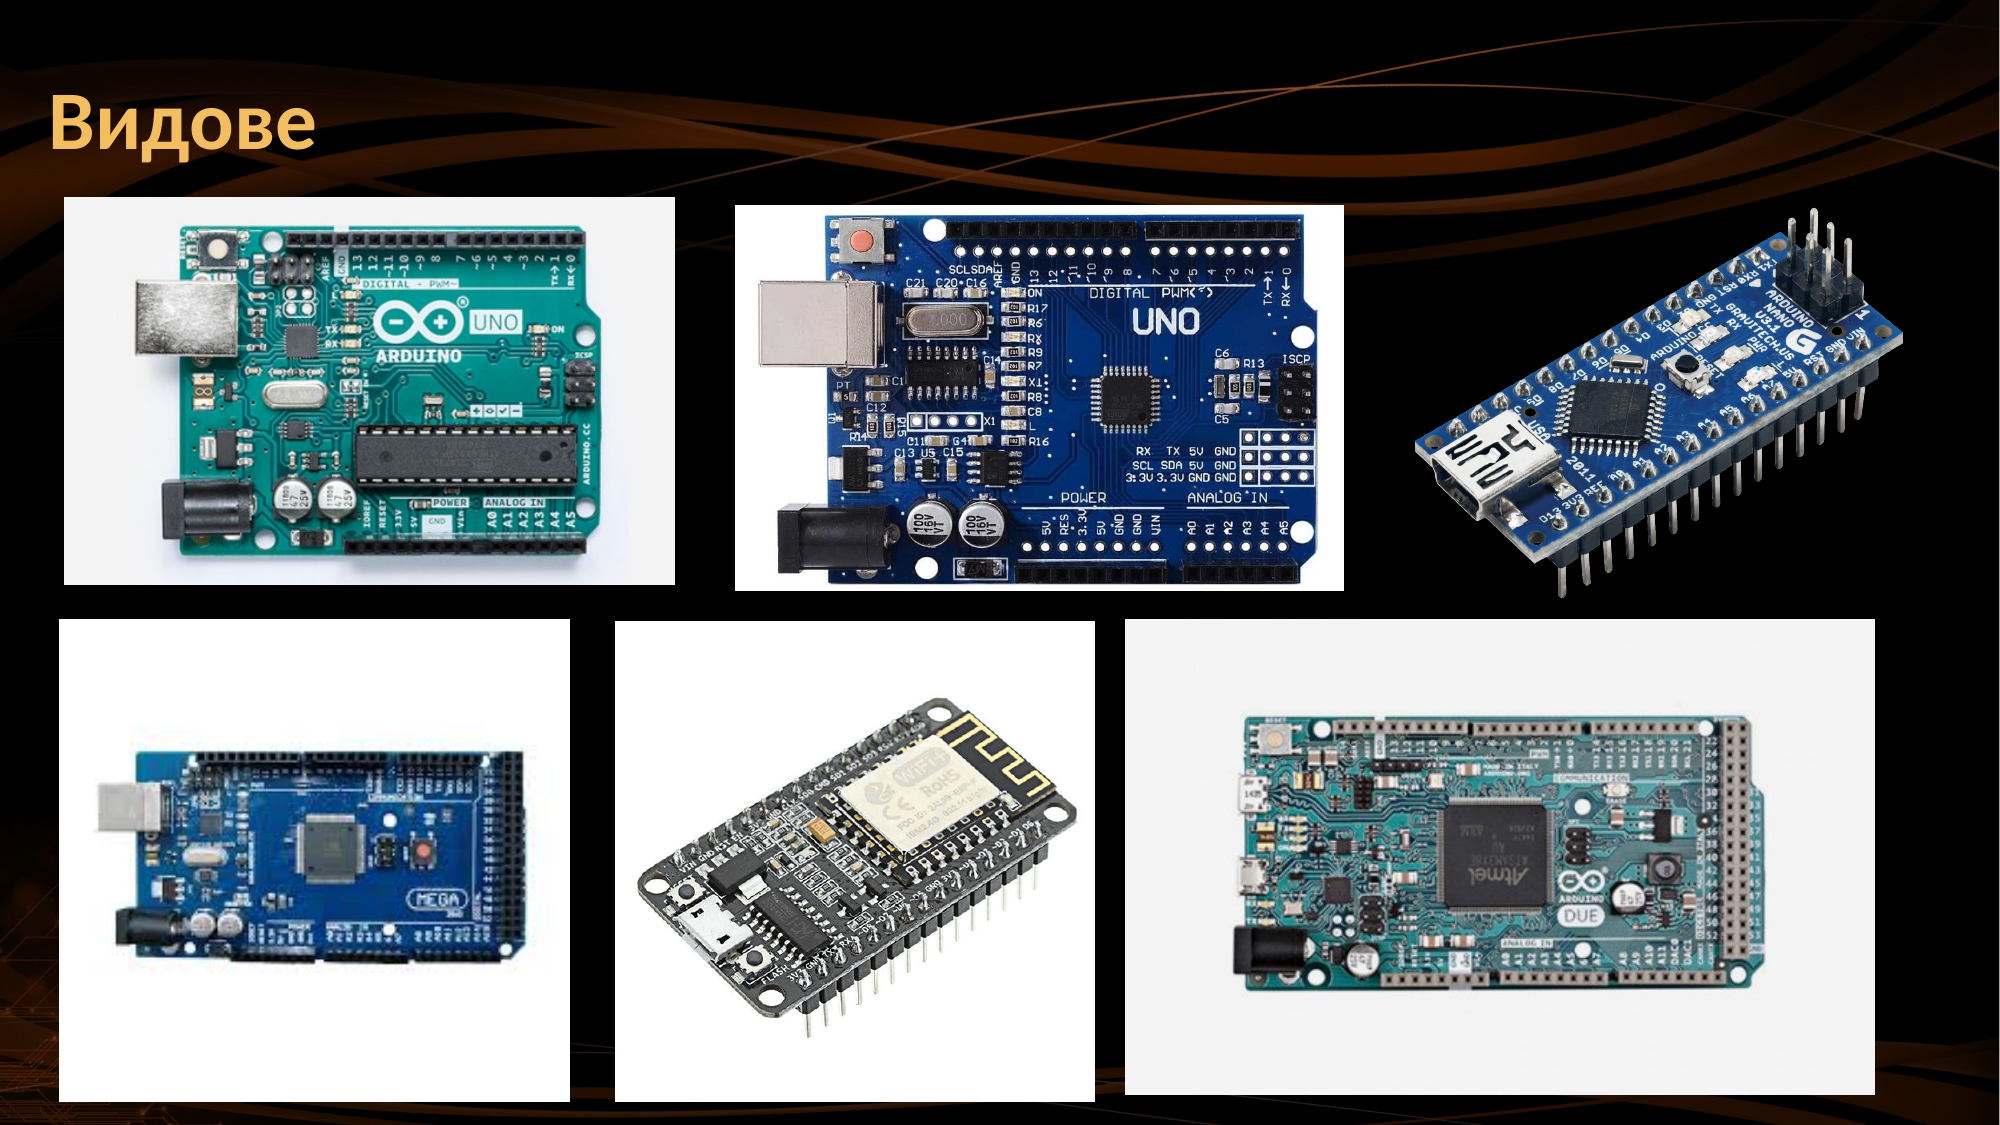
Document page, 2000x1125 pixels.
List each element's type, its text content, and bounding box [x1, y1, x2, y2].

picture [0, 0, 2000, 1125]
text_box [49, 174, 1866, 315]
text_box Видове [30, 24, 1884, 207]
